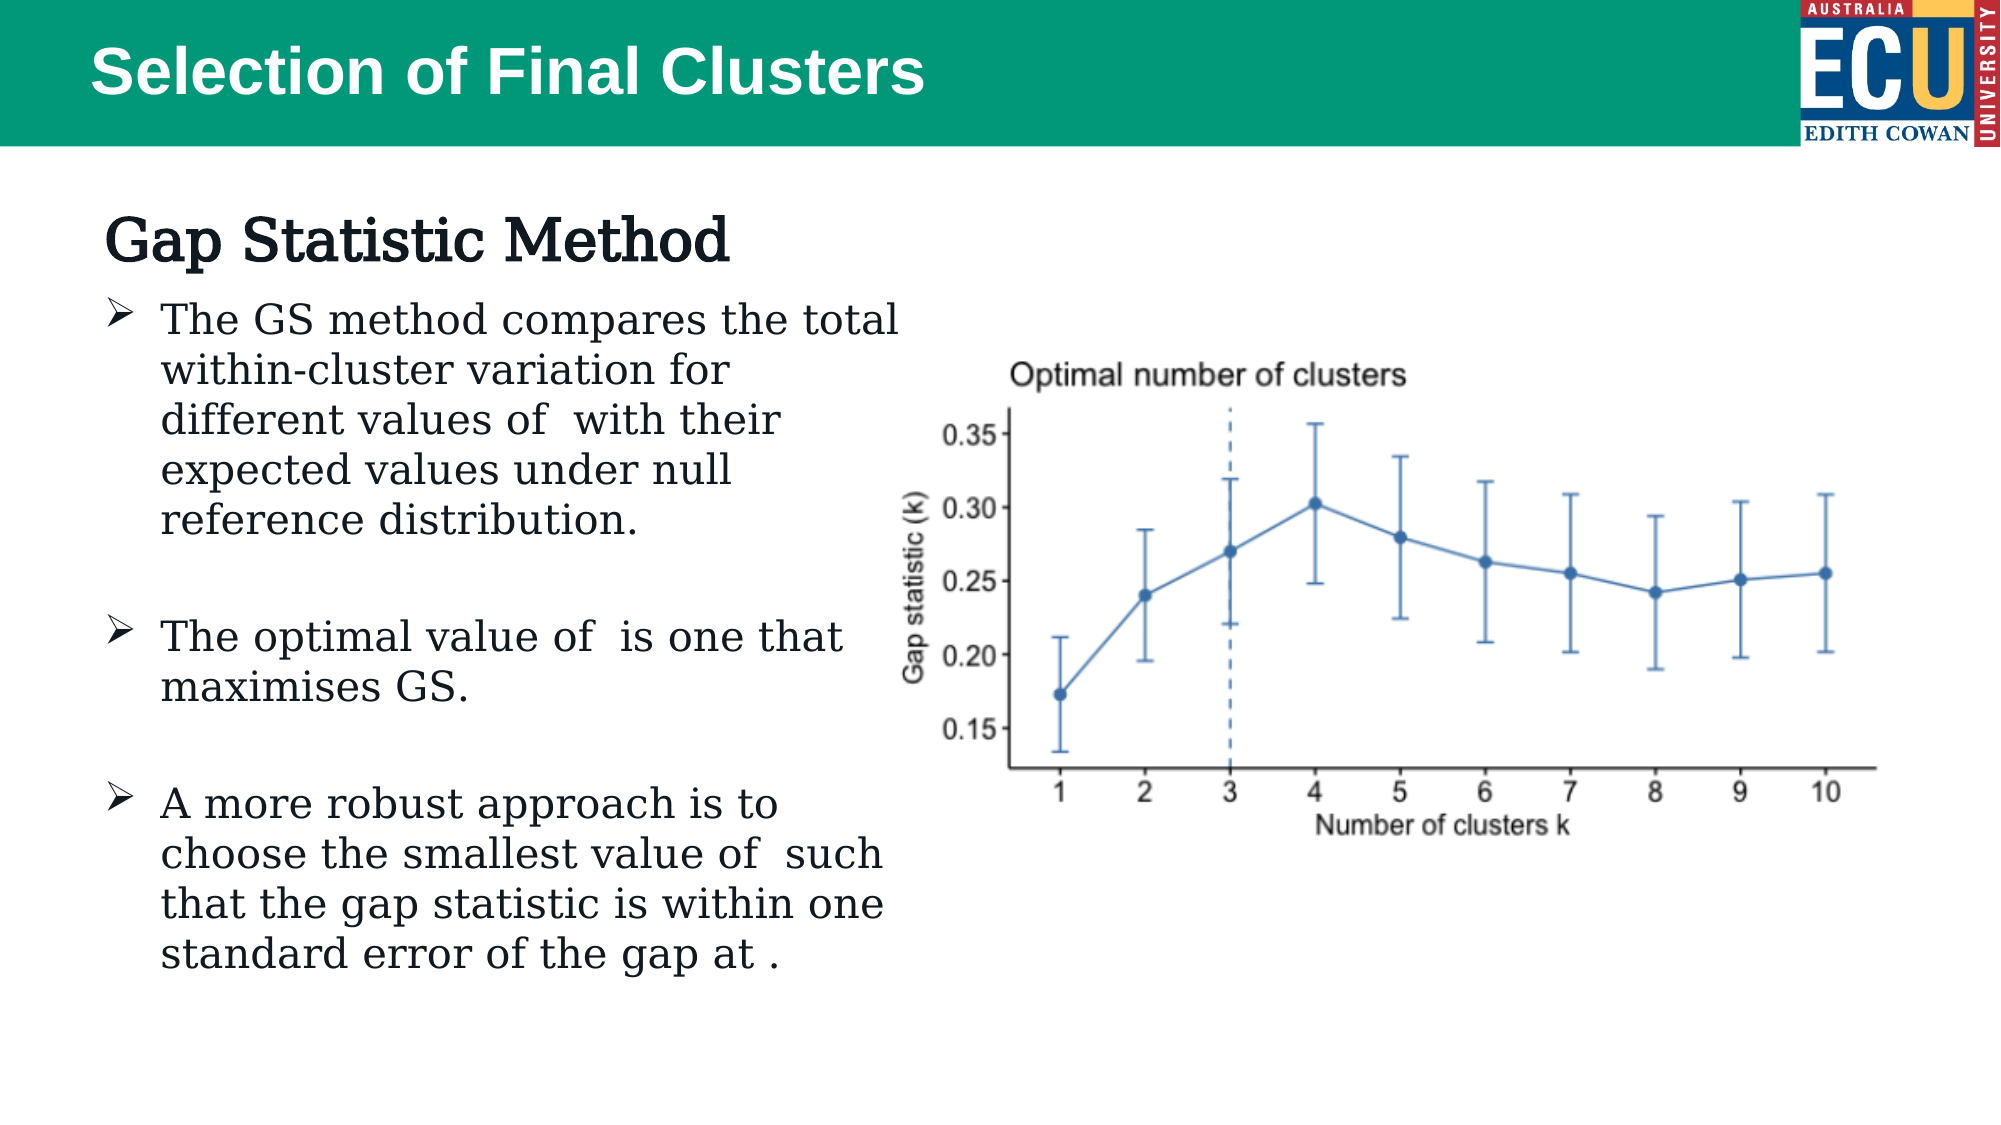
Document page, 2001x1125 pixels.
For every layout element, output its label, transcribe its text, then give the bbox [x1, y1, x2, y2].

title Selection of Final Clusters [75, 0, 1801, 147]
picture [878, 355, 1883, 841]
picture [1801, 0, 2000, 147]
